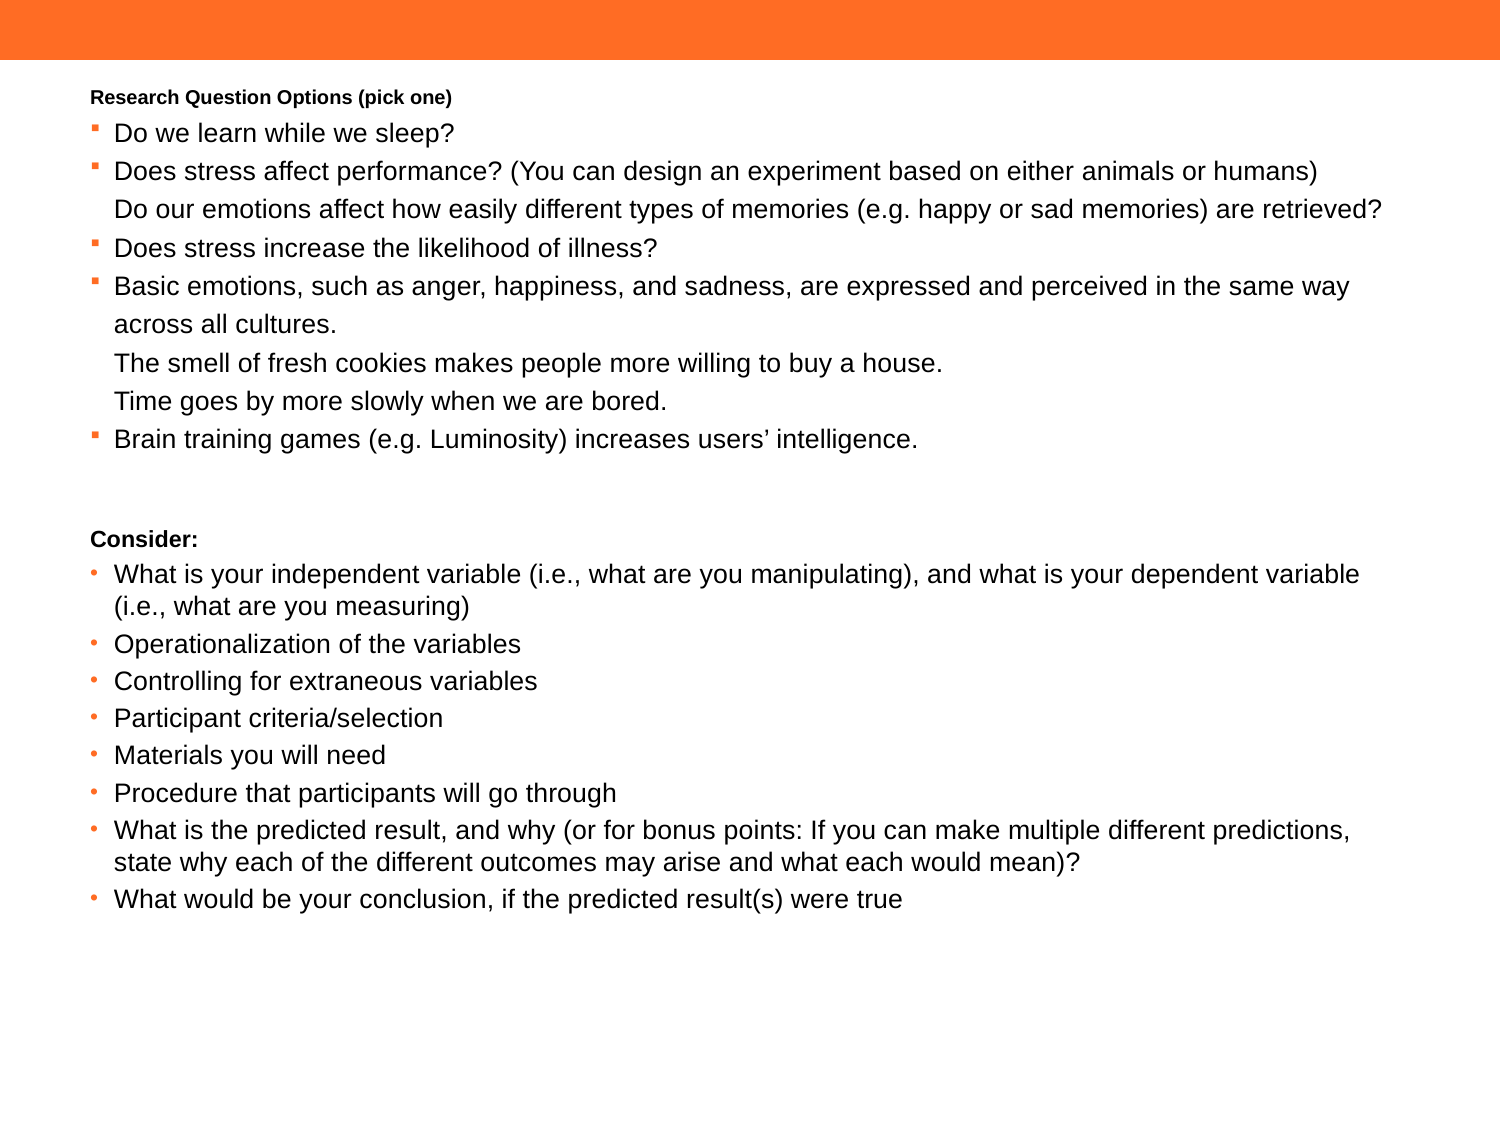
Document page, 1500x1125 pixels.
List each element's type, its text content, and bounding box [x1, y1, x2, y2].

list Research Question Options (pick one) Do we learn while we sleep? Does stress affect performance? (You can design an experiment based on either animals or humans) Do our emotions affect how easily different types of memories (e.g. happy or sad memories) are retrieved? Does stress increase the likelihood of illness? Basic emotions, such as anger, happiness, and sadness, are expressed and perceived in the same way across all cultures. The smell of fresh cookies makes people more willing to buy a house. Time goes by more slowly when we are bored. Brain training games (e.g. Luminosity) increases users’ intelligence. Consider: What is your independent variable (i.e., what are you manipulating), and what is your dependent variable (i.e., what are you measuring) Operationalization of the variables Controlling for extraneous variables Participant criteria/selection Materials you will need Procedure that participants will go through What is the predicted result, and why (or for bonus points: If you can make multiple different predictions, state why each of the different outcomes may arise and what each would mean)? What would be your conclusion, if the predicted result(s) were true [75, 59, 1425, 1063]
